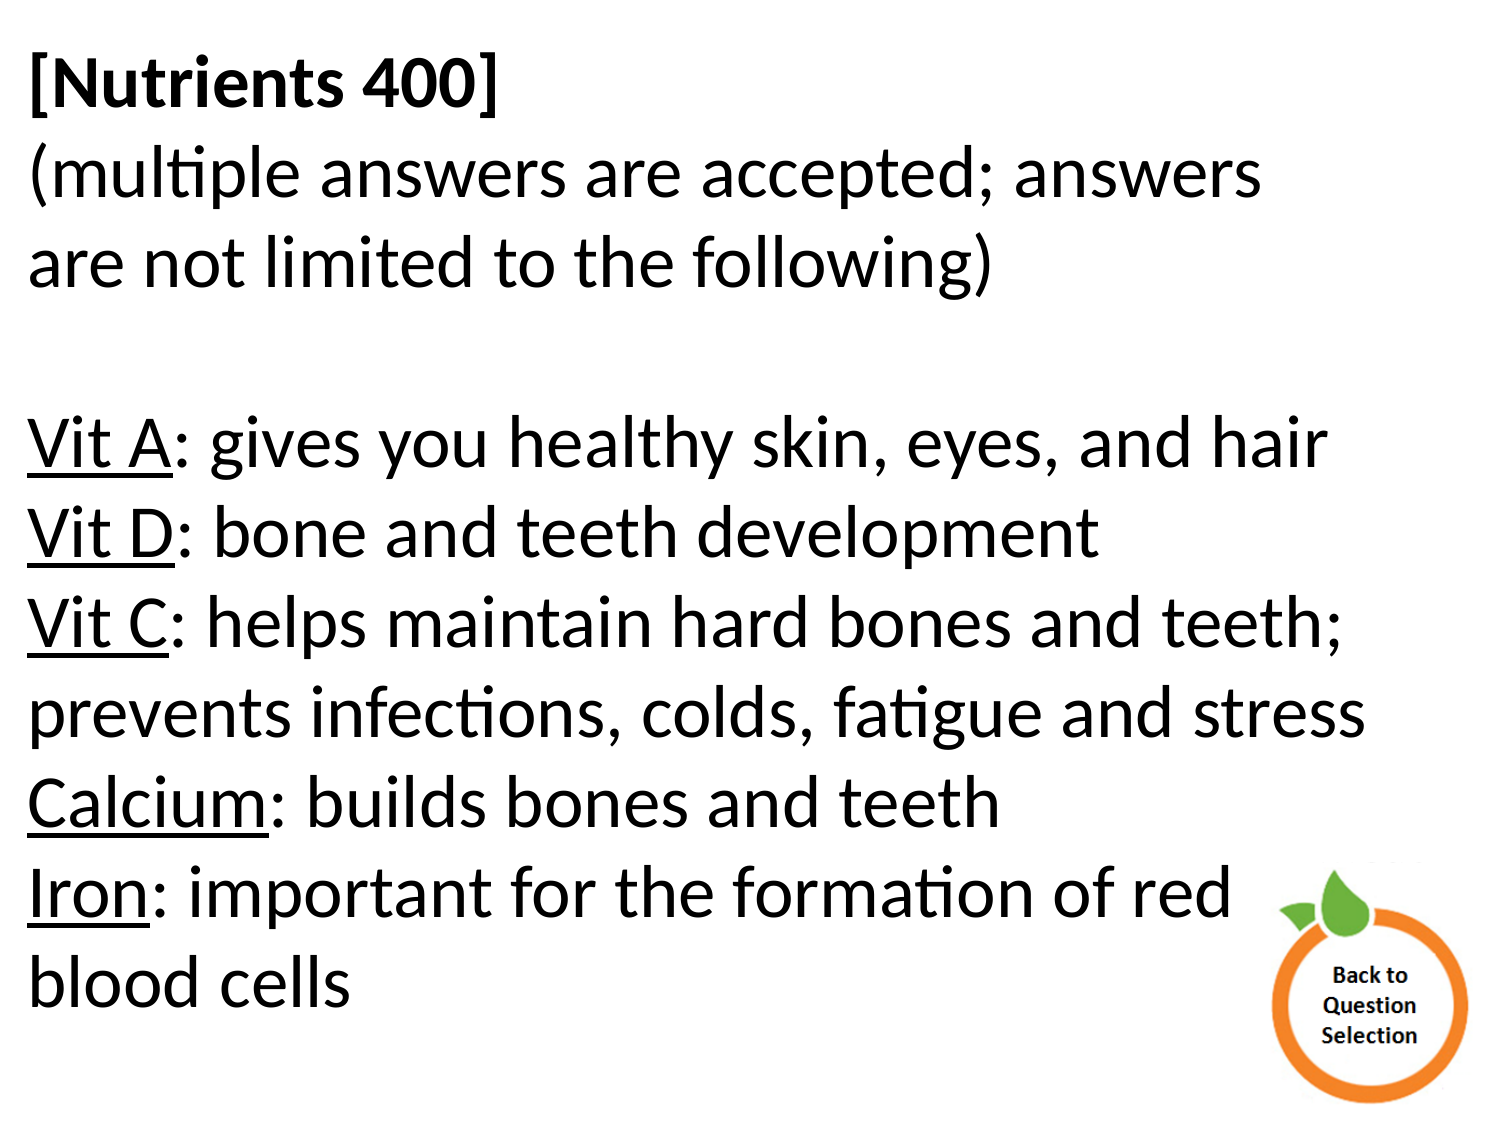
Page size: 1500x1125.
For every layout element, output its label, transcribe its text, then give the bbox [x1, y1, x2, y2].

picture [1262, 862, 1479, 1113]
text_box [Nutrients 400] (multiple answers are accepted; answers are not limited to the following) Vit A: gives you healthy skin, eyes, and hair Vit D: bone and teeth development Vit C: helps maintain hard bones and teeth; prevents infections, colds, fatigue and stress Calcium: builds bones and teeth Iron: important for the formation of red blood cells [12, 25, 1388, 1031]
